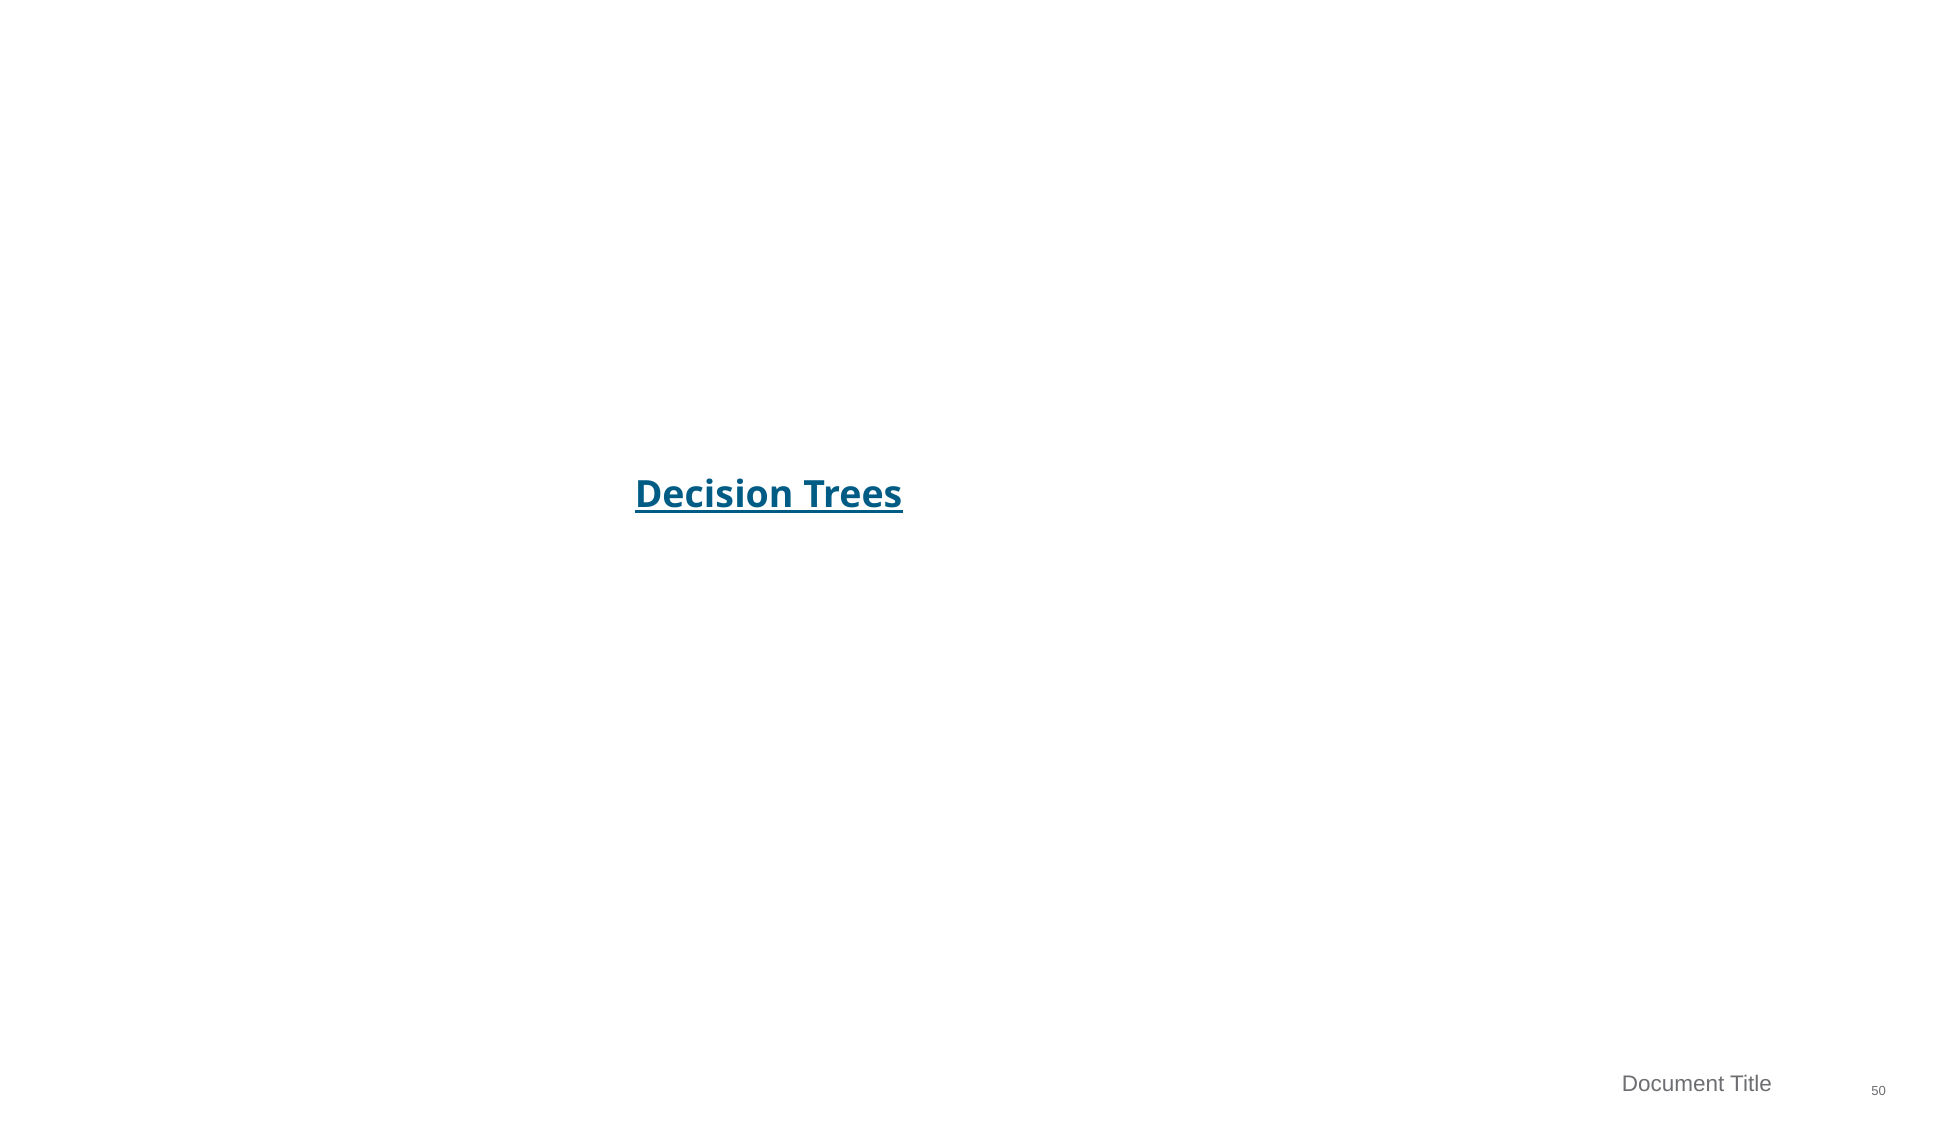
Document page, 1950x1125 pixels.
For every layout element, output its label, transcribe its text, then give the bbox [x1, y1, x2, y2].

text_box Decision Trees [537, 474, 1000, 516]
